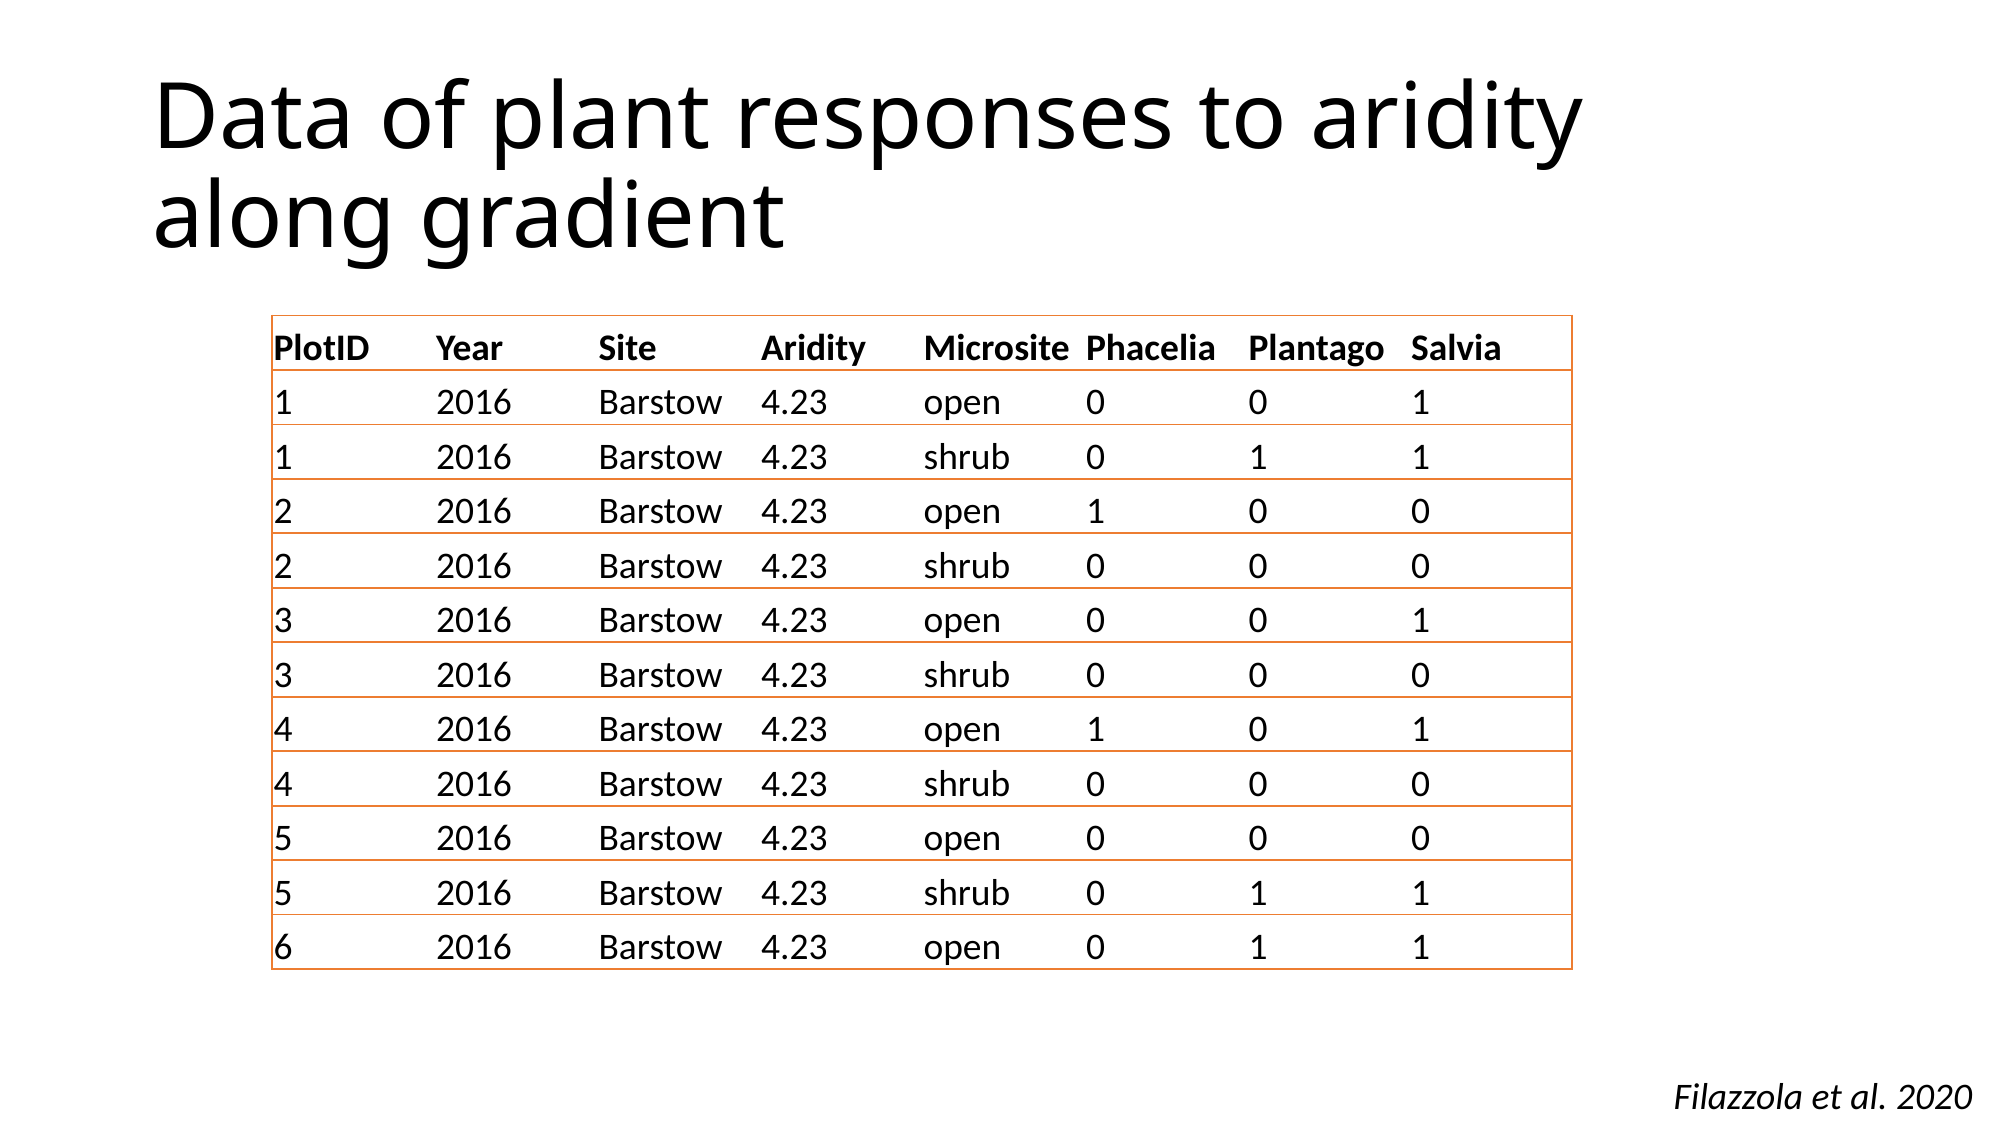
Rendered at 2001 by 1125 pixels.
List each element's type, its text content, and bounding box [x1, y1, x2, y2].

table_header PlotID [273, 316, 434, 369]
table_cell 1 [1410, 371, 1571, 424]
table_cell 0 [1085, 807, 1247, 859]
table_cell Barstow [597, 425, 760, 478]
table_cell open [922, 589, 1085, 641]
table_cell open [922, 698, 1085, 750]
table_cell Barstow [597, 643, 760, 696]
table_cell 0 [1247, 643, 1410, 696]
table_cell 0 [1410, 480, 1571, 532]
table_cell open [922, 480, 1085, 532]
table_cell 2016 [434, 425, 597, 478]
table_cell 4.23 [760, 425, 922, 478]
table_cell 0 [1410, 807, 1571, 859]
table_header Plantago [1247, 316, 1410, 369]
table_cell shrub [922, 752, 1085, 805]
text_box Filazzola et al. 2020 [1658, 1064, 1988, 1125]
table_cell 3 [273, 643, 434, 696]
table_cell Barstow [597, 752, 760, 805]
table_cell 4.23 [760, 534, 922, 587]
table_cell 3 [273, 589, 434, 641]
table_cell 0 [1247, 480, 1410, 532]
table_cell 0 [1085, 915, 1247, 968]
table_cell 4.23 [760, 589, 922, 641]
table_cell 0 [1085, 425, 1247, 478]
table_cell 2016 [434, 915, 597, 968]
table_cell 1 [1410, 425, 1571, 478]
table_cell open [922, 915, 1085, 968]
table_cell Barstow [597, 534, 760, 587]
table_header Aridity [760, 316, 922, 369]
table_cell 2016 [434, 480, 597, 532]
table_cell 2016 [434, 698, 597, 750]
table_cell 0 [1085, 371, 1247, 424]
table_cell 4.23 [760, 915, 922, 968]
table_cell Barstow [597, 698, 760, 750]
table_cell 2016 [434, 752, 597, 805]
table_cell 2016 [434, 534, 597, 587]
table_cell Barstow [597, 861, 760, 914]
table_cell open [922, 807, 1085, 859]
table_cell 4.23 [760, 752, 922, 805]
table_cell 0 [1085, 589, 1247, 641]
table_cell 4.23 [760, 643, 922, 696]
table_cell 0 [1410, 643, 1571, 696]
table_cell shrub [922, 861, 1085, 914]
table_cell 0 [1247, 534, 1410, 587]
table_cell 1 [273, 425, 434, 478]
table_cell 1 [1247, 425, 1410, 478]
table_cell 4.23 [760, 807, 922, 859]
table_cell Barstow [597, 371, 760, 424]
table_cell 2016 [434, 861, 597, 914]
table_cell 2016 [434, 589, 597, 641]
table_cell 1 [1410, 589, 1571, 641]
table_cell shrub [922, 425, 1085, 478]
table_cell 1 [1247, 861, 1410, 914]
table_header Year [434, 316, 597, 369]
table_header Salvia [1410, 316, 1571, 369]
table_cell 0 [1085, 861, 1247, 914]
table_cell 1 [1410, 861, 1571, 914]
table_header Site [597, 316, 760, 369]
table_cell Barstow [597, 807, 760, 859]
table_cell 1 [1410, 915, 1571, 968]
table_cell 0 [1410, 752, 1571, 805]
table_cell 0 [1247, 807, 1410, 859]
table_cell shrub [922, 534, 1085, 587]
table_cell 1 [273, 371, 434, 424]
table_cell 2016 [434, 371, 597, 424]
table_cell 0 [1085, 752, 1247, 805]
table_cell 0 [1247, 752, 1410, 805]
table_cell 4.23 [760, 698, 922, 750]
table_cell 0 [1410, 534, 1571, 587]
table_cell Barstow [597, 480, 760, 532]
table_cell 0 [1247, 589, 1410, 641]
table_cell shrub [922, 643, 1085, 696]
table_cell 1 [1085, 698, 1247, 750]
table_cell 0 [1247, 698, 1410, 750]
table_cell 1 [1085, 480, 1247, 532]
table_cell 0 [1085, 643, 1247, 696]
table_cell 4.23 [760, 861, 922, 914]
table_header Microsite [922, 316, 1085, 369]
table_cell 1 [1247, 915, 1410, 968]
table_cell 1 [1410, 698, 1571, 750]
table_cell Barstow [597, 915, 760, 968]
table_cell 4 [273, 698, 434, 750]
table_cell 2 [273, 534, 434, 587]
table_cell 2016 [434, 643, 597, 696]
table_cell 4 [273, 752, 434, 805]
table_header Phacelia [1085, 316, 1247, 369]
table_cell open [922, 371, 1085, 424]
table_cell 2016 [434, 807, 597, 859]
table_cell 4.23 [760, 371, 922, 424]
table_cell 5 [273, 807, 434, 859]
table_cell 5 [273, 861, 434, 914]
table_cell Barstow [597, 589, 760, 641]
table_cell 4.23 [760, 480, 922, 532]
table_cell 2 [273, 480, 434, 532]
title Data of plant responses to aridity along gradient [137, 59, 1863, 278]
table_cell 0 [1247, 371, 1410, 424]
table_cell 6 [273, 915, 434, 968]
table_cell 0 [1085, 534, 1247, 587]
